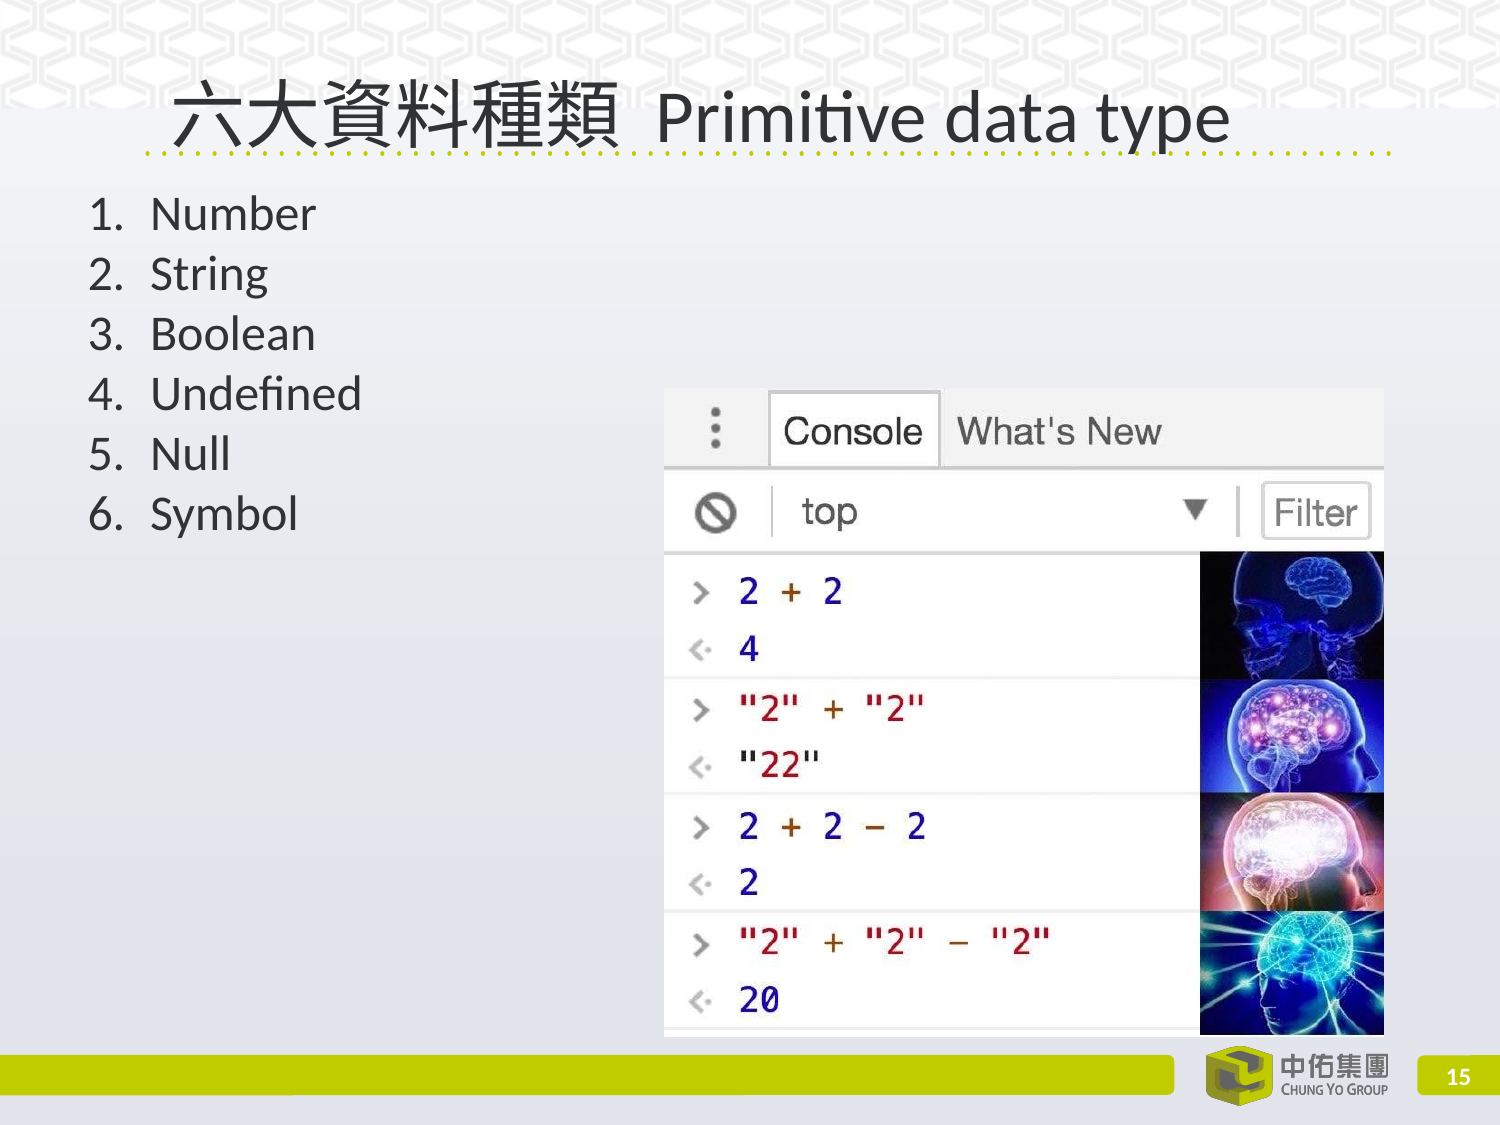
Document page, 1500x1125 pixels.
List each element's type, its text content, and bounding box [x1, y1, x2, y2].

text_box 六大資料種類 Primitive data type [155, 52, 1409, 208]
picture [0, 0, 1500, 180]
picture [0, 388, 1500, 1125]
list Number String Boolean Undefined Null Symbol [0, 180, 1500, 1037]
slide_number ‹#› [1417, 1045, 1500, 1106]
